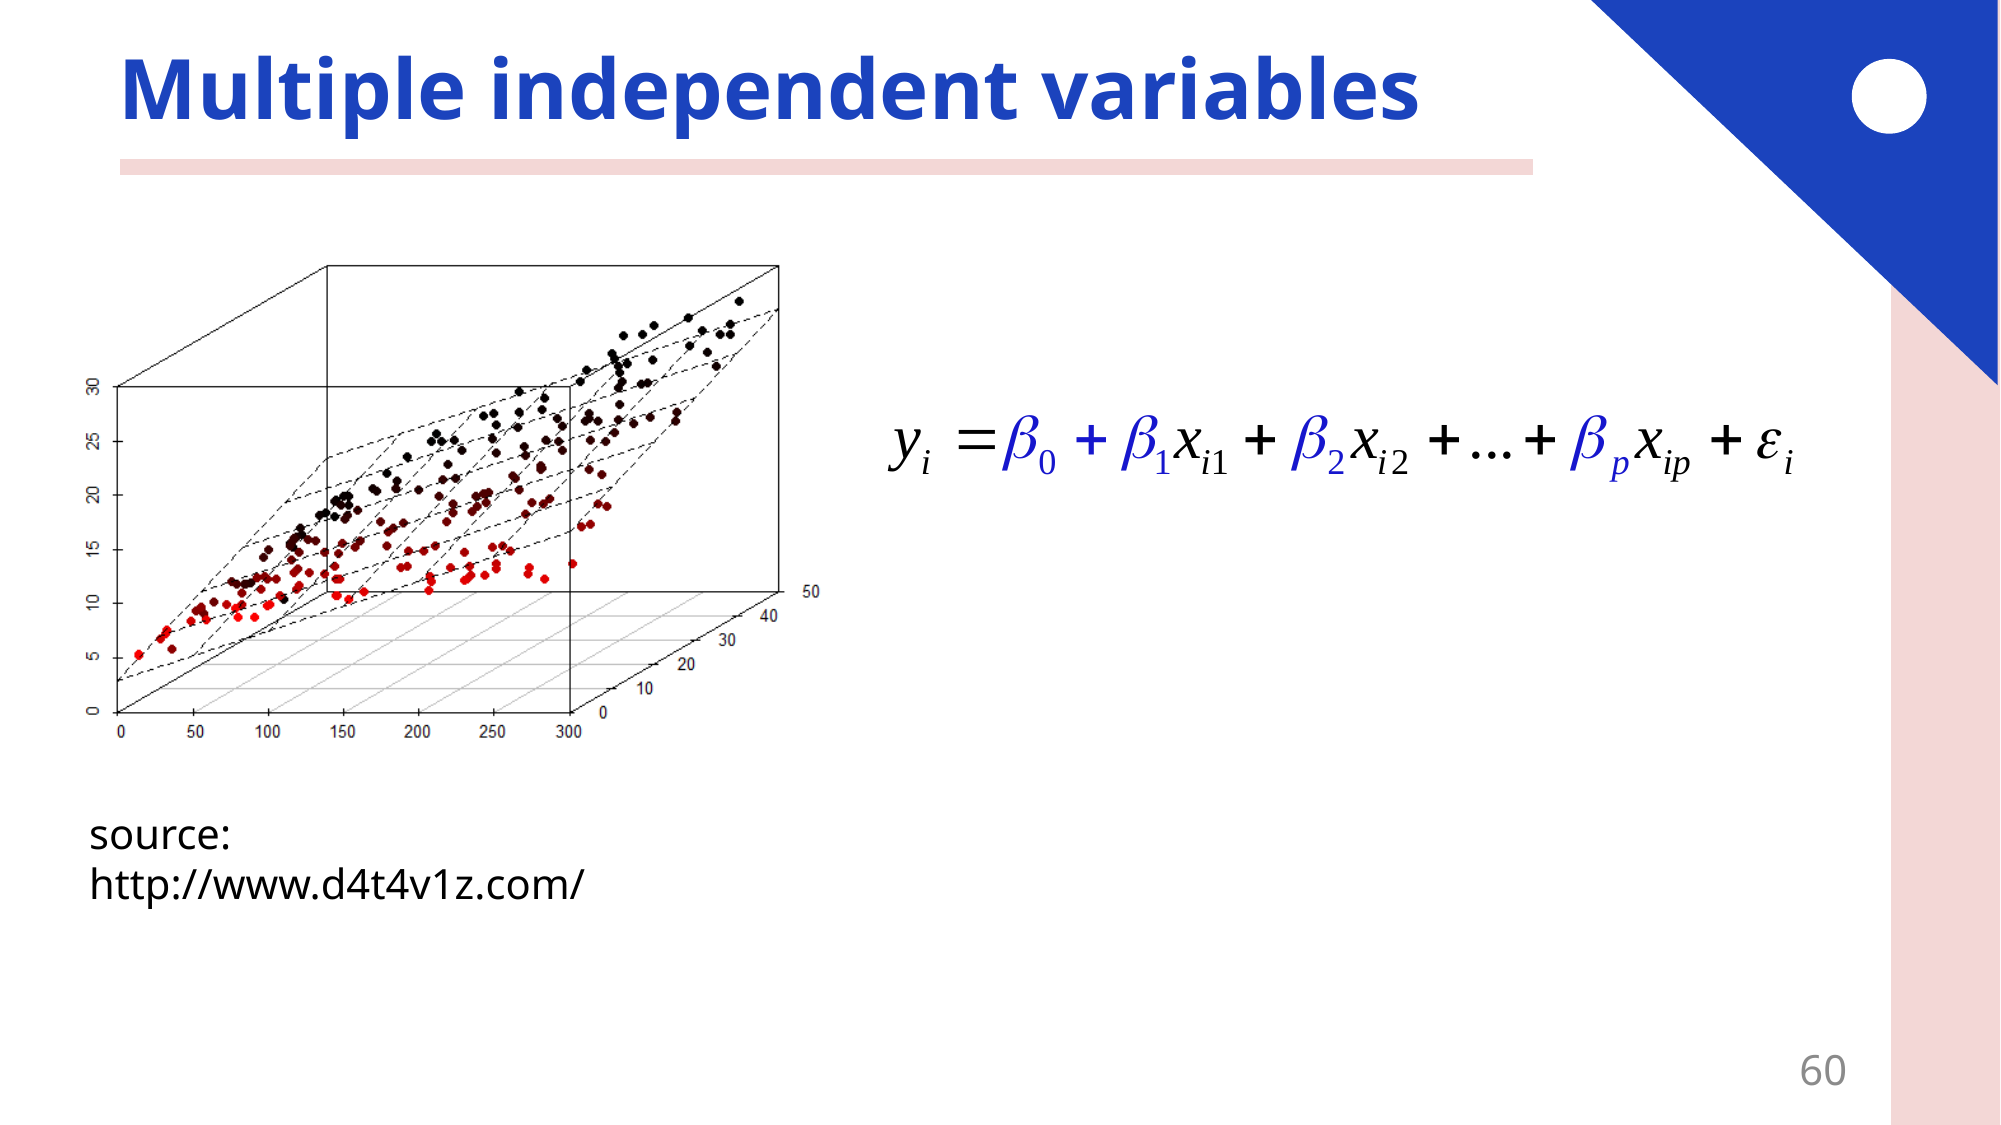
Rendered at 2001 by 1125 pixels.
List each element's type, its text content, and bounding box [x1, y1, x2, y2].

slide_number 60 [1412, 1042, 1863, 1103]
text_box source: http://www.d4t4v1z.com/ [74, 800, 716, 916]
picture [85, 258, 830, 754]
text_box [884, 398, 1800, 489]
title Multiple independent variables [103, 32, 1829, 154]
